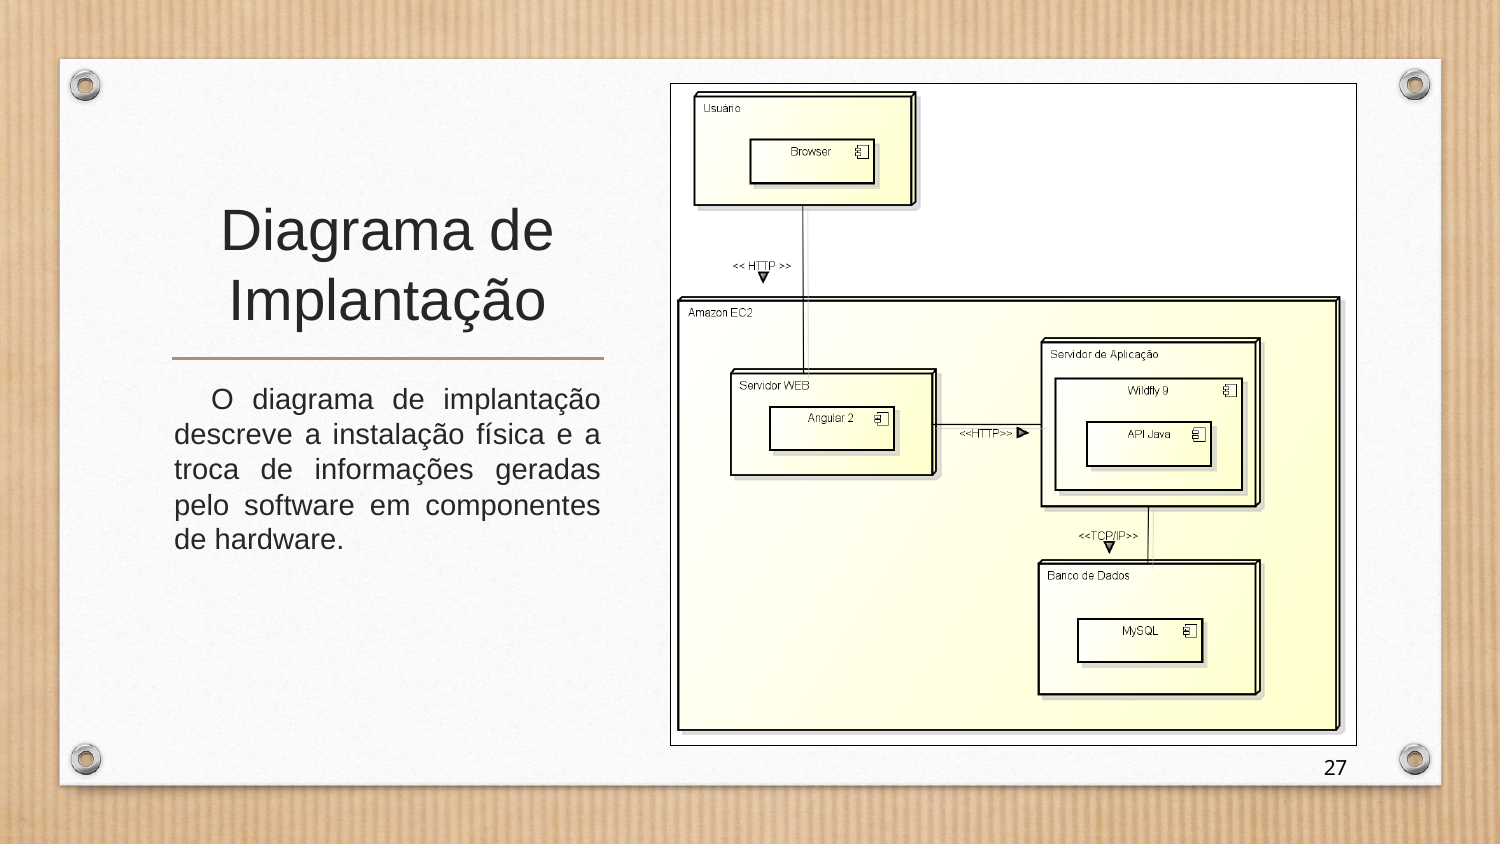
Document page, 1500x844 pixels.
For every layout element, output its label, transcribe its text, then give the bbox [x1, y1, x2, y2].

title Diagrama de Implantação [159, 170, 617, 340]
slide_number 27 [1295, 751, 1363, 786]
list O diagrama de implantação descreve a instalação física e a troca de informações geradas pelo software em componentes de hardware. [159, 372, 617, 673]
picture [0, 0, 1500, 844]
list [670, 82, 1357, 746]
